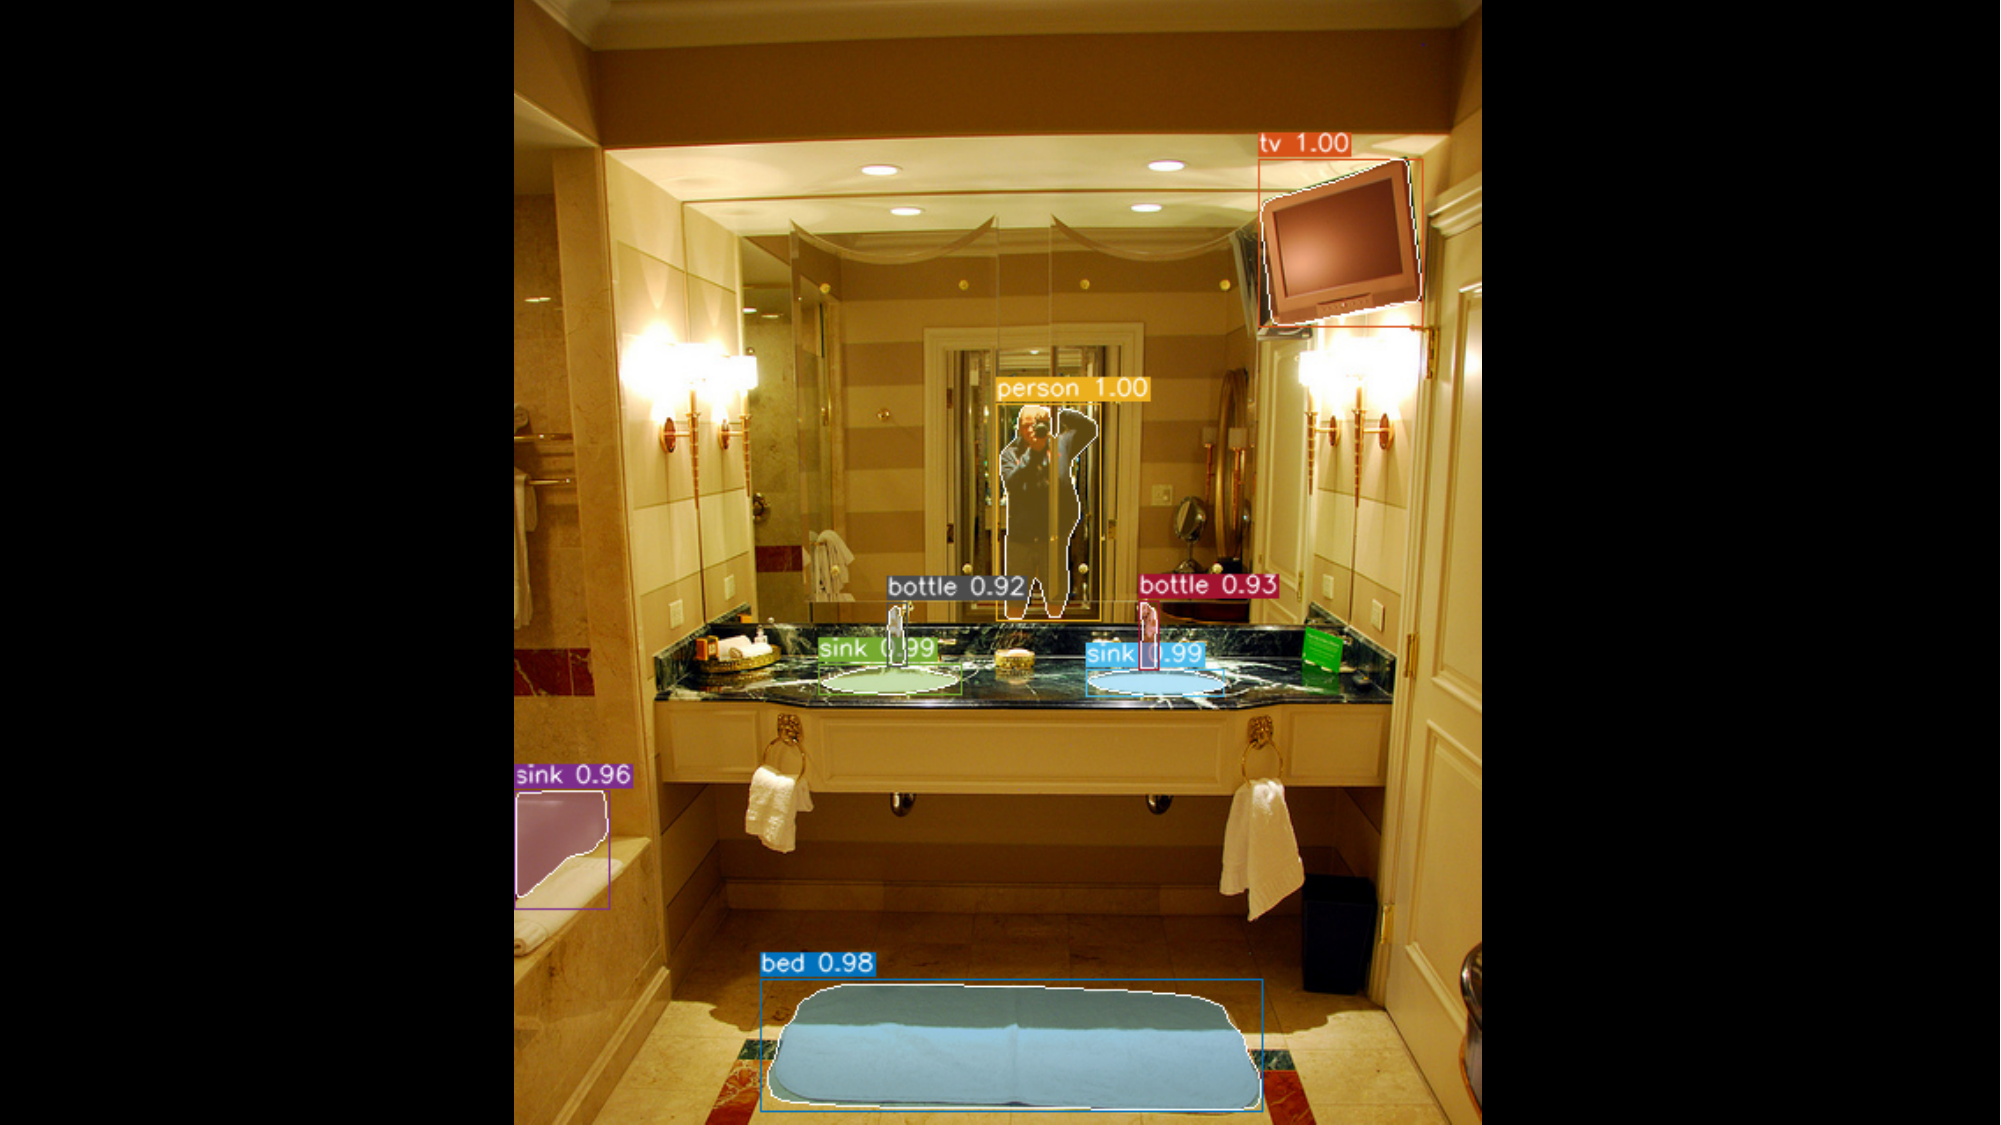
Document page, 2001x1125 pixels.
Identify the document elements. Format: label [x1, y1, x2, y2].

picture [514, 0, 1482, 1125]
